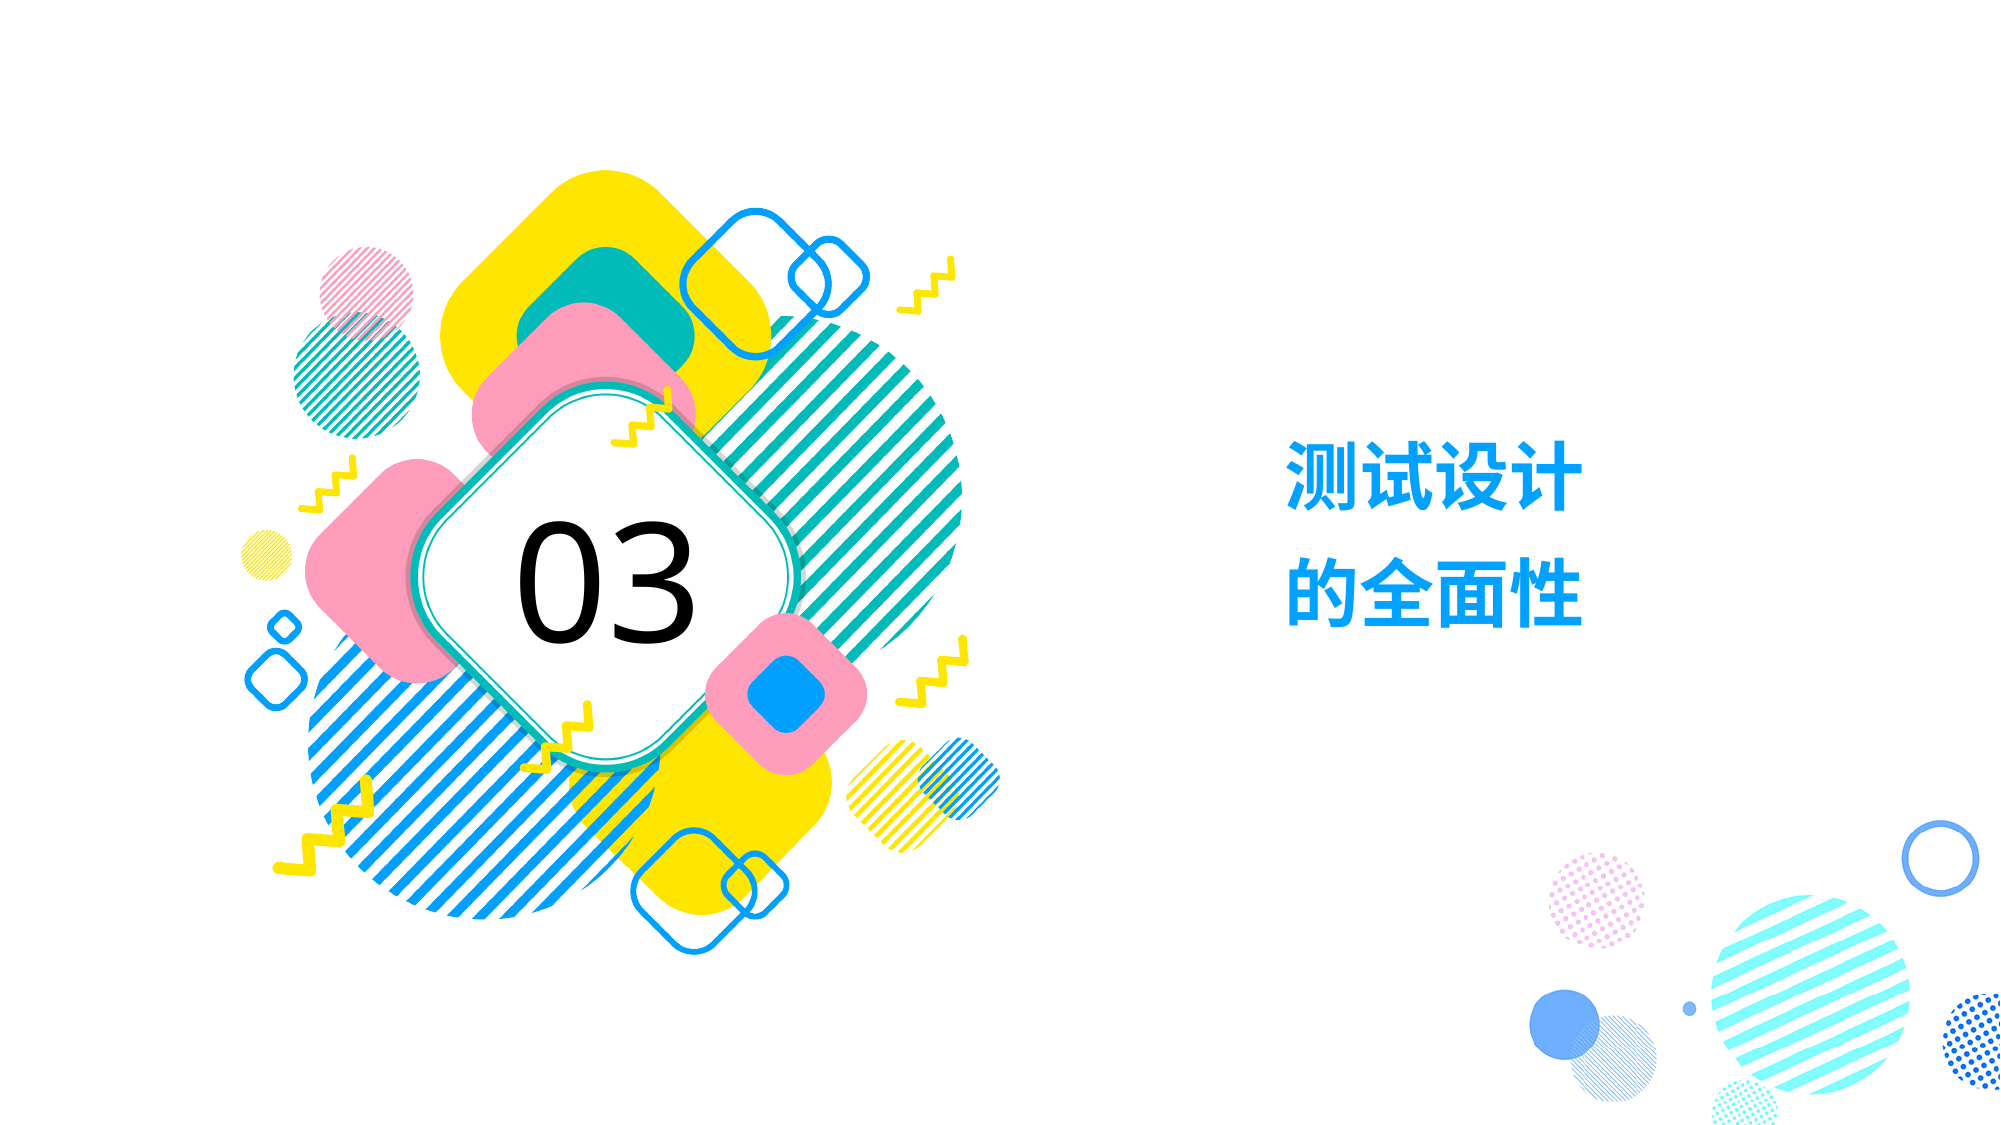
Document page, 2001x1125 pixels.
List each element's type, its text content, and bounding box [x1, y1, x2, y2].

text_box 测试设计的全面性 [1269, 395, 1667, 645]
picture [241, 169, 1001, 956]
picture [1430, 779, 2000, 1125]
